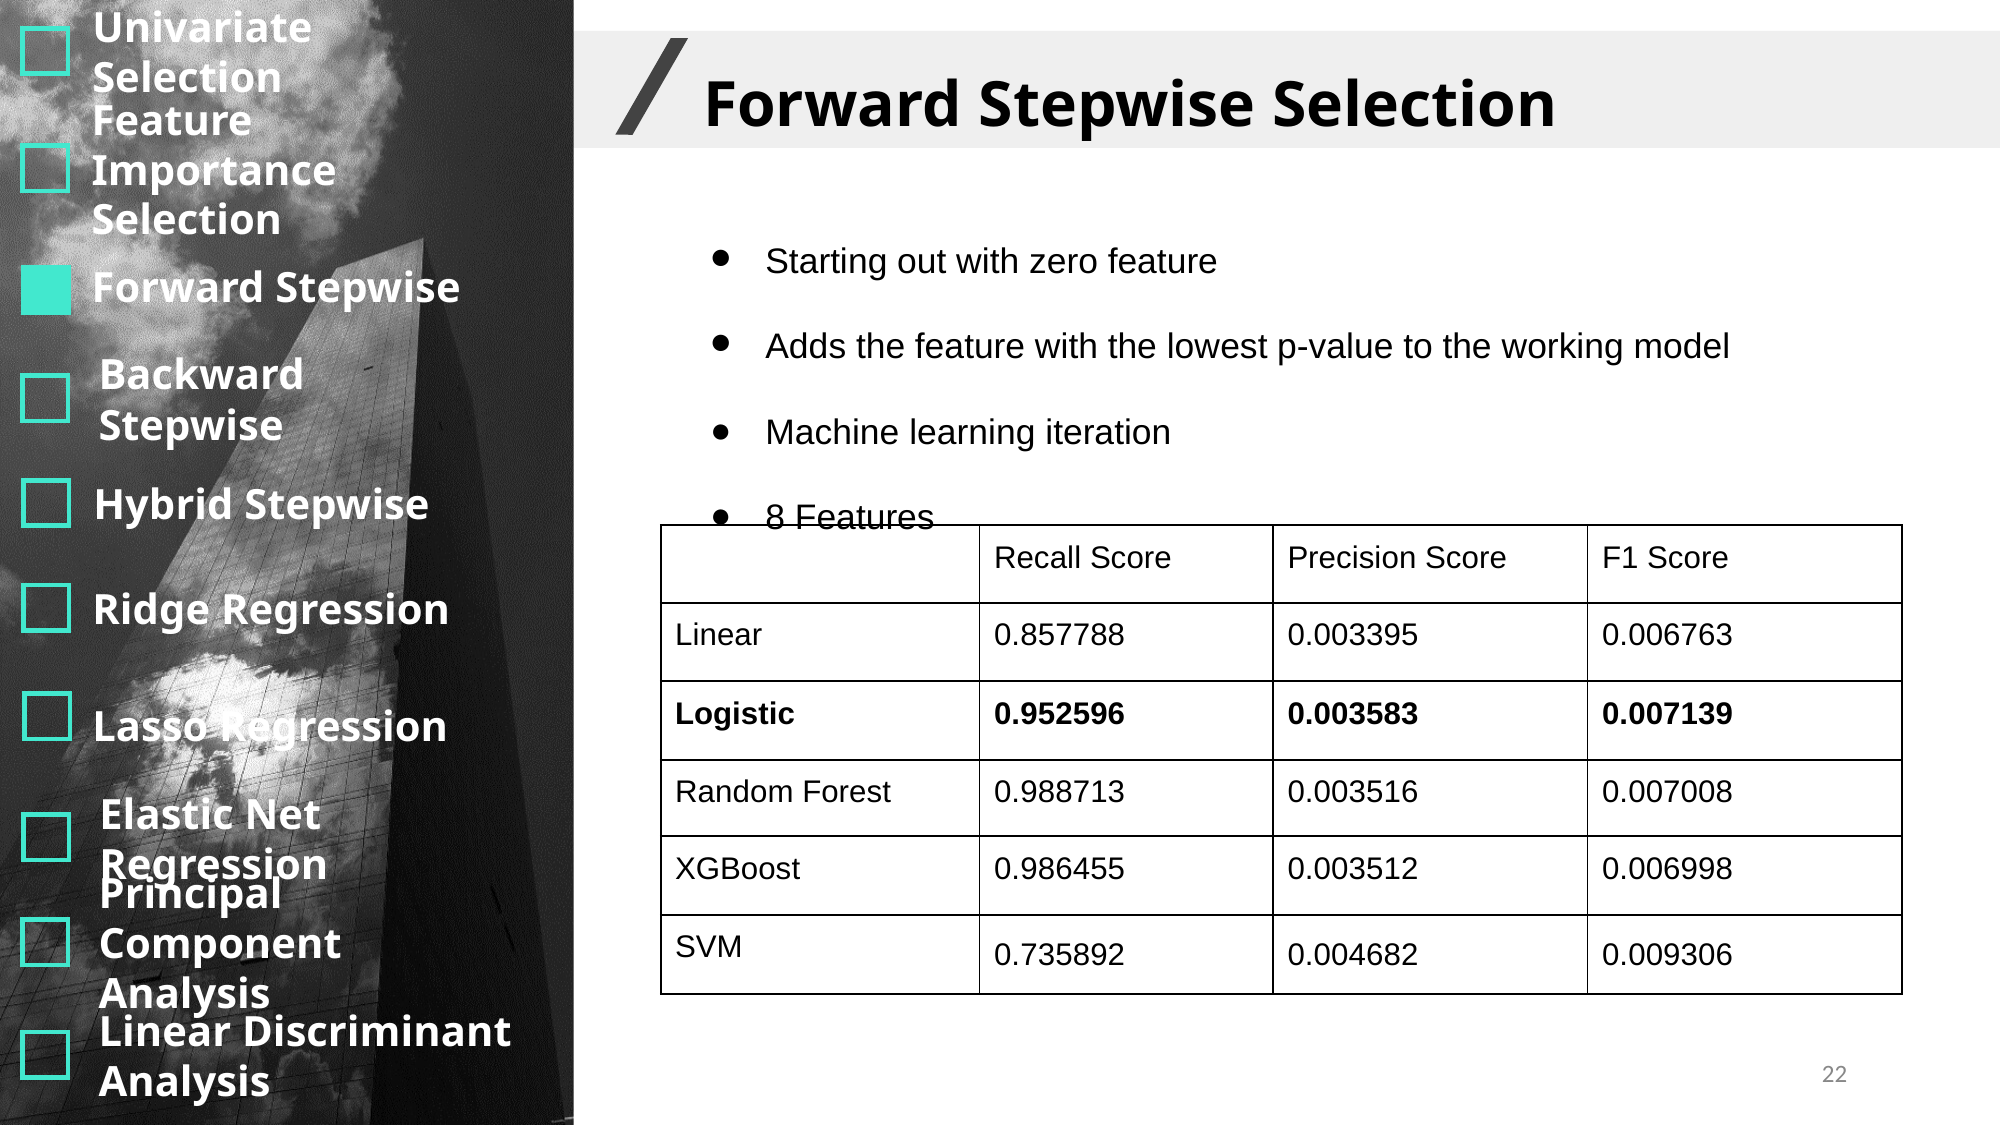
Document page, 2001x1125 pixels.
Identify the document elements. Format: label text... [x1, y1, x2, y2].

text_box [23, 468, 500, 538]
table_header F1 Score [1588, 526, 1901, 602]
table_header Recall Score [980, 526, 1272, 602]
table_cell 0.003583 [1274, 682, 1587, 759]
table_cell Random Forest [662, 761, 979, 835]
table_cell 0.003395 [1274, 604, 1587, 680]
table_header Precision Score [1274, 526, 1587, 602]
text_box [22, 16, 499, 86]
table_cell XGBoost [662, 837, 979, 914]
table_cell 0.003516 [1274, 761, 1587, 835]
text_box Starting out with zero feature Adds the feature with the lowest p-value to the working model Machine learning iteration 8 Features [675, 181, 1942, 482]
table_cell 0.988713 [980, 761, 1272, 835]
table_cell 0.986455 [980, 837, 1272, 914]
table_cell Logistic [662, 682, 979, 759]
table_cell 0.003512 [1274, 837, 1587, 914]
table_cell 0.006998 [1588, 837, 1901, 914]
table_cell 0.735892 [980, 916, 1272, 993]
table_cell 0.006763 [1588, 604, 1901, 680]
table_cell 0.007008 [1588, 761, 1901, 835]
text_box [615, 38, 689, 135]
table_cell 0.857788 [980, 604, 1272, 680]
table_cell 0.952596 [980, 682, 1272, 759]
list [0, 0, 574, 1125]
table_cell 0.007139 [1588, 682, 1901, 759]
text_box [578, 30, 2000, 148]
table_cell 0.004682 [1274, 916, 1587, 993]
table_cell Linear [662, 604, 979, 680]
table_header [662, 526, 979, 602]
slide_number ‹#› [1412, 1042, 1863, 1103]
table_cell 0.009306 [1588, 916, 1901, 993]
table_cell SVM [662, 916, 979, 993]
text_box Forward Stepwise Selection [688, 56, 1869, 143]
